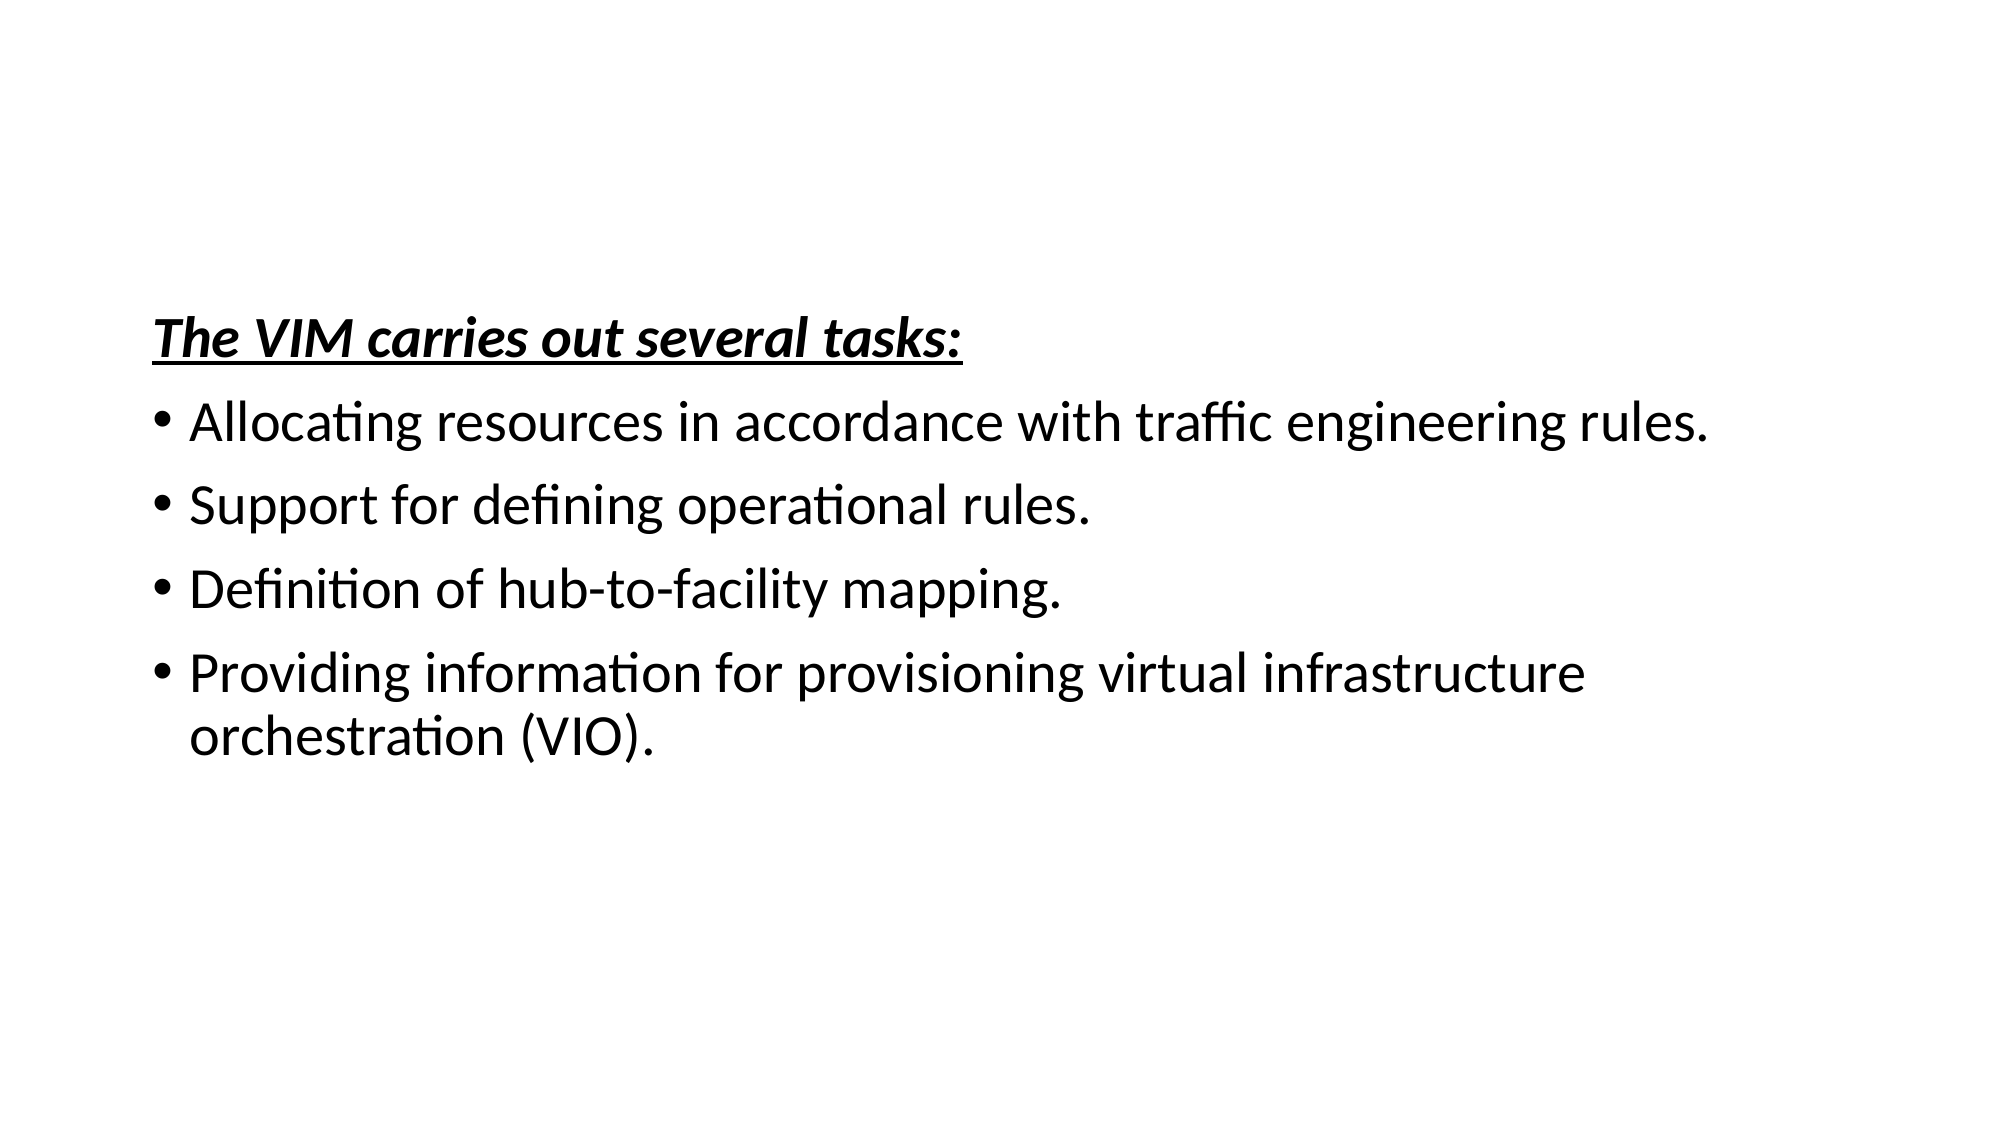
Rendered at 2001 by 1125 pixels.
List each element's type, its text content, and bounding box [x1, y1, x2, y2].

list The VIM carries out several tasks: Allocating resources in accordance with traffic engineering rules. Support for defining operational rules. Definition of hub-to-facility mapping. Providing information for provisioning virtual infrastructure orchestration (VIO). [137, 299, 1863, 1014]
